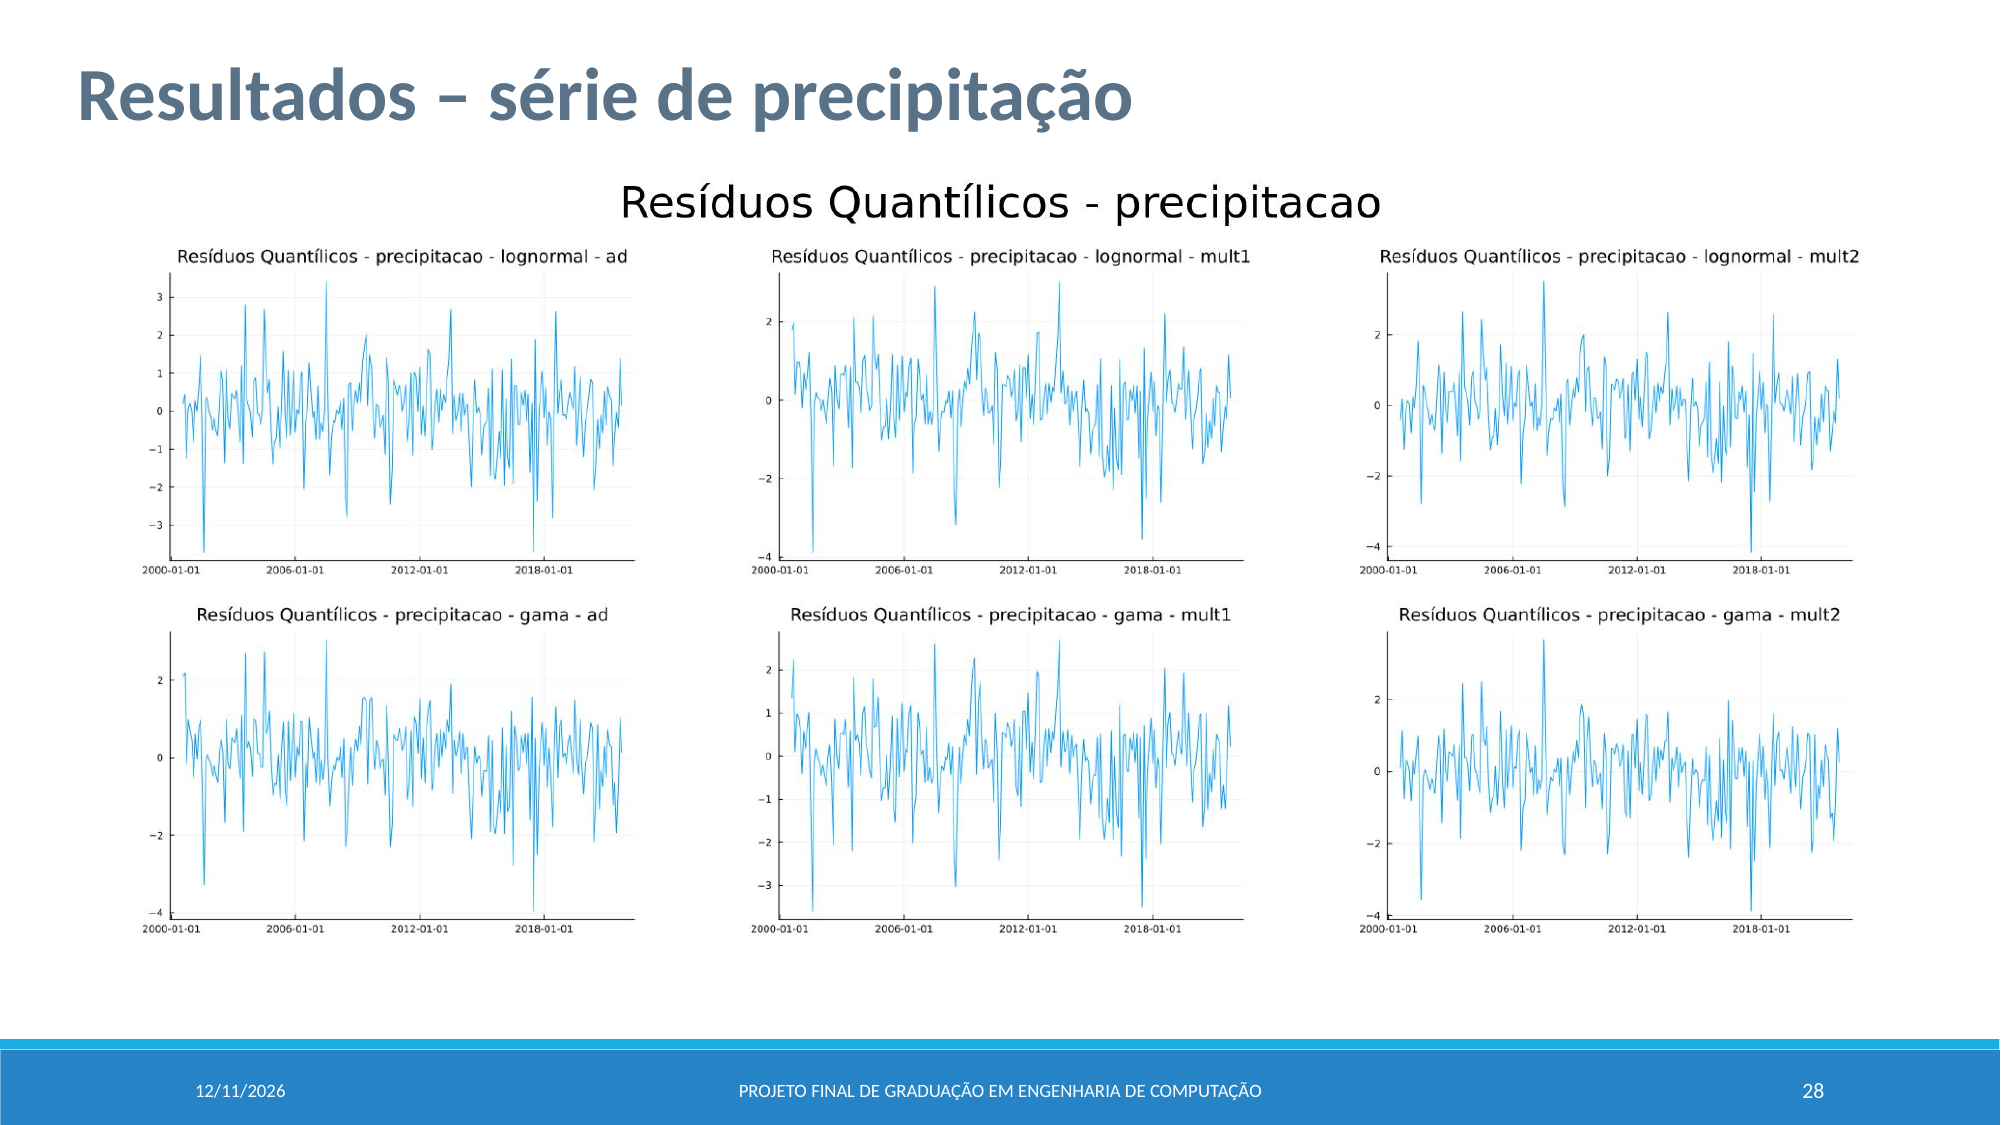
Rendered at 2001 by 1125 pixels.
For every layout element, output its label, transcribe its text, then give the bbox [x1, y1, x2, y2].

picture [86, 170, 1914, 955]
footer Projeto Final de Graduação em Engenharia de computação [604, 1059, 1396, 1120]
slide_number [180, 1059, 586, 1120]
text_box Resultados – série de precipitação [63, 37, 1949, 143]
slide_number 28 [1624, 1059, 1840, 1120]
